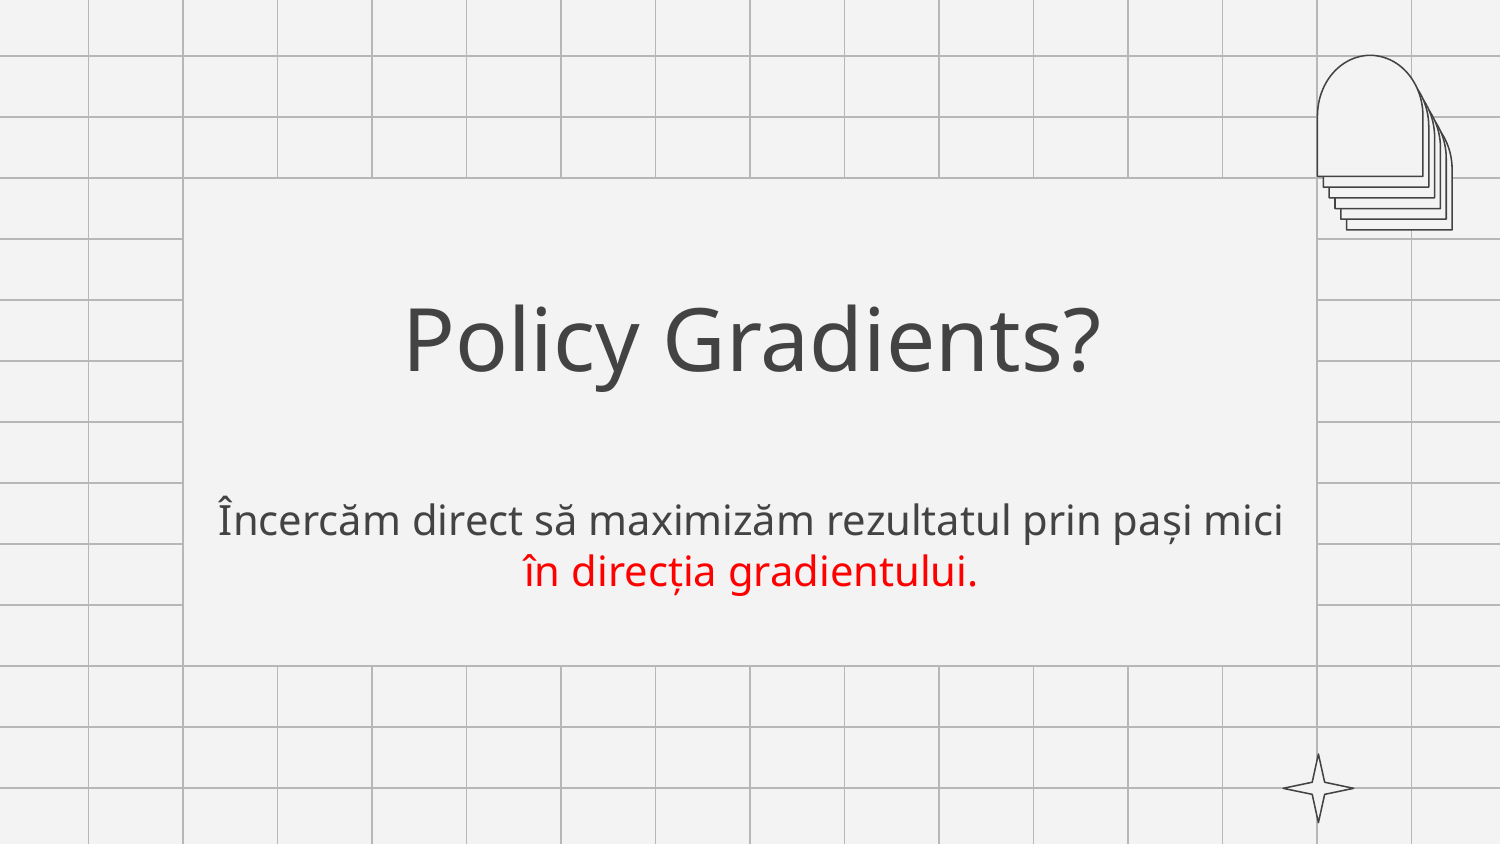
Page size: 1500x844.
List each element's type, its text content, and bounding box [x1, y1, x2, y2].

title Policy Gradients? Încercăm direct să maximizăm rezultatul prin pași mici în direcția gradientului. [182, 182, 1321, 660]
